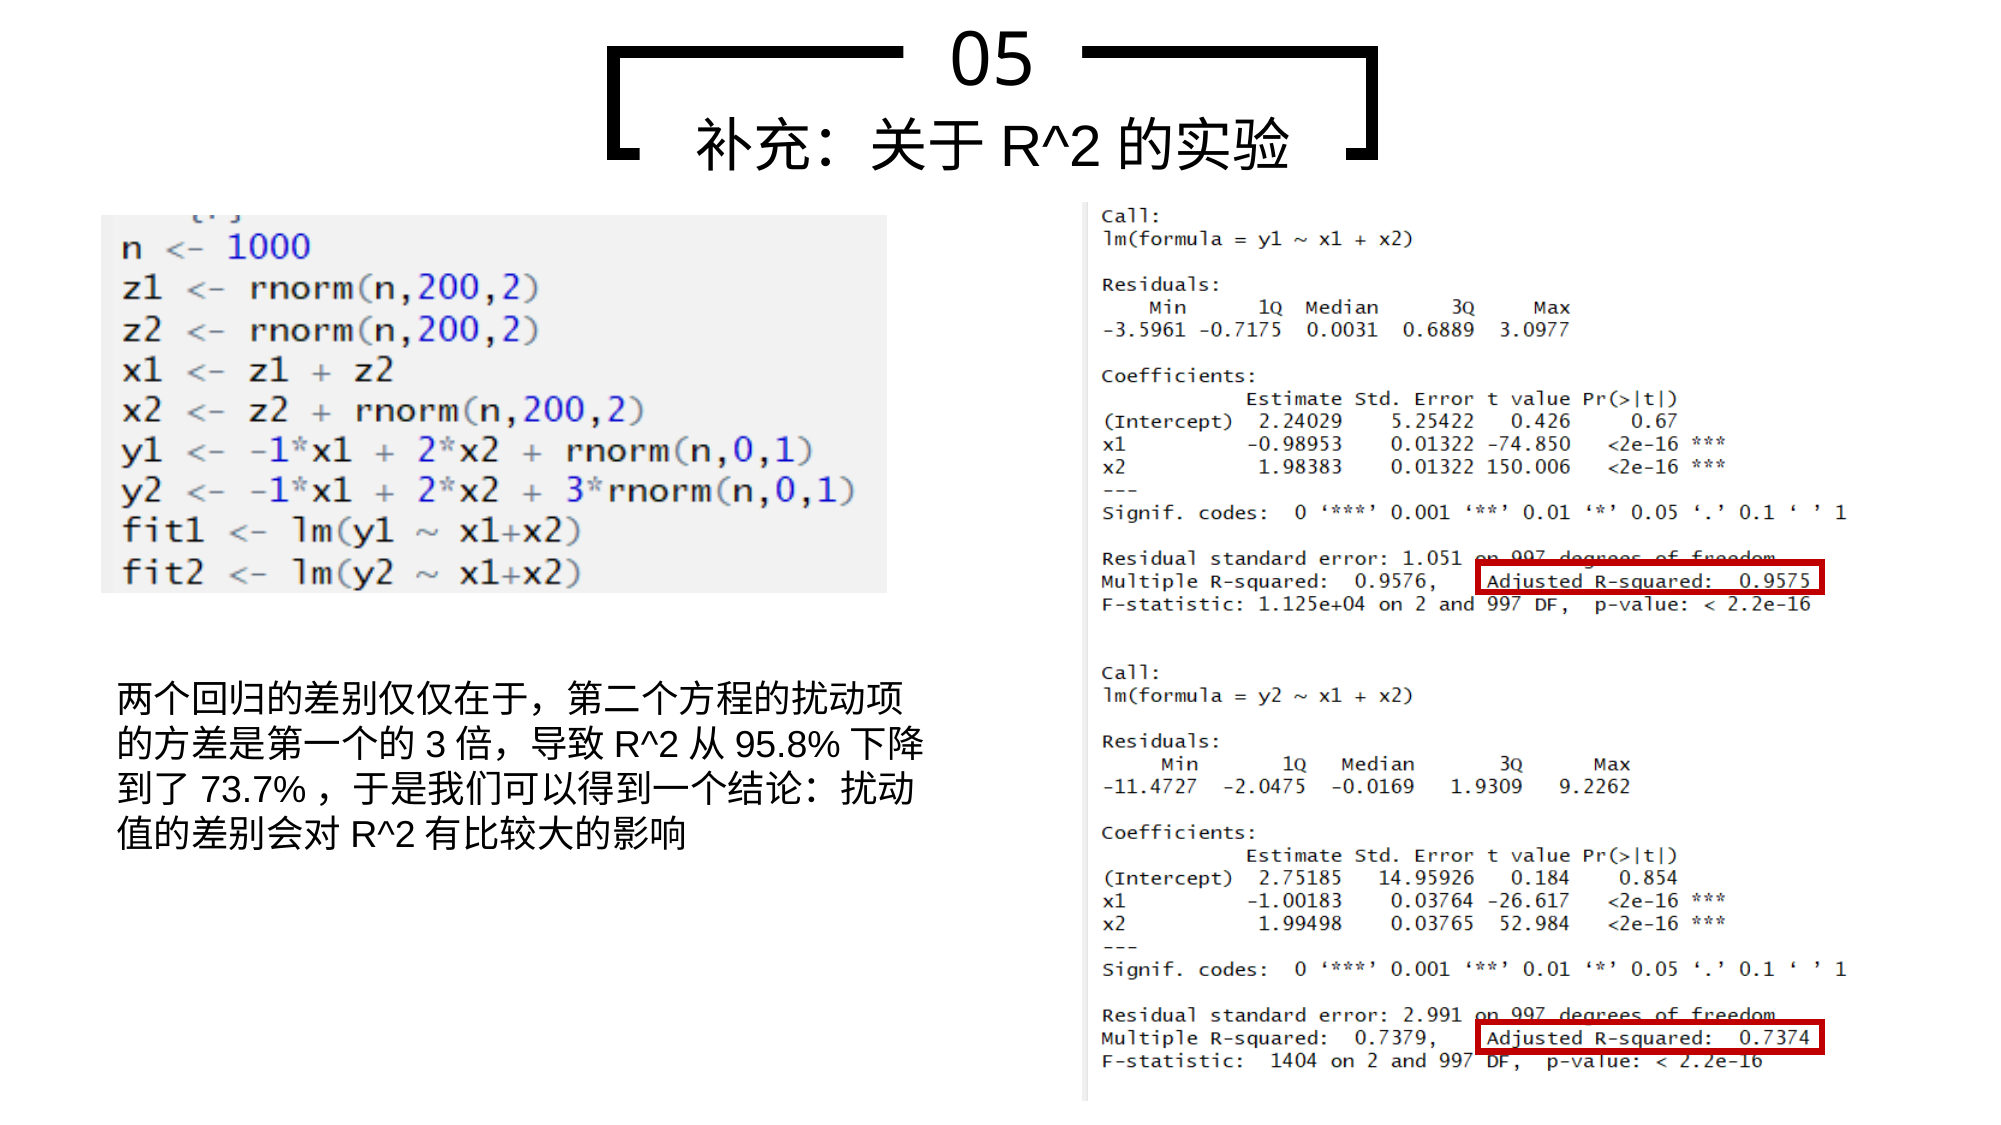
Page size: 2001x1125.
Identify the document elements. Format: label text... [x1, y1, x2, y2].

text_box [613, 3, 1373, 187]
text_box 两个回归的差别仅仅在于，第二个方程的扰动项的方差是第一个的3倍，导致R^2从95.8%下降到了73.7%，于是我们可以得到一个结论：扰动值的差别会对R^2有比较大的影响 [101, 667, 944, 862]
picture [1082, 202, 1899, 1101]
picture [101, 215, 887, 593]
